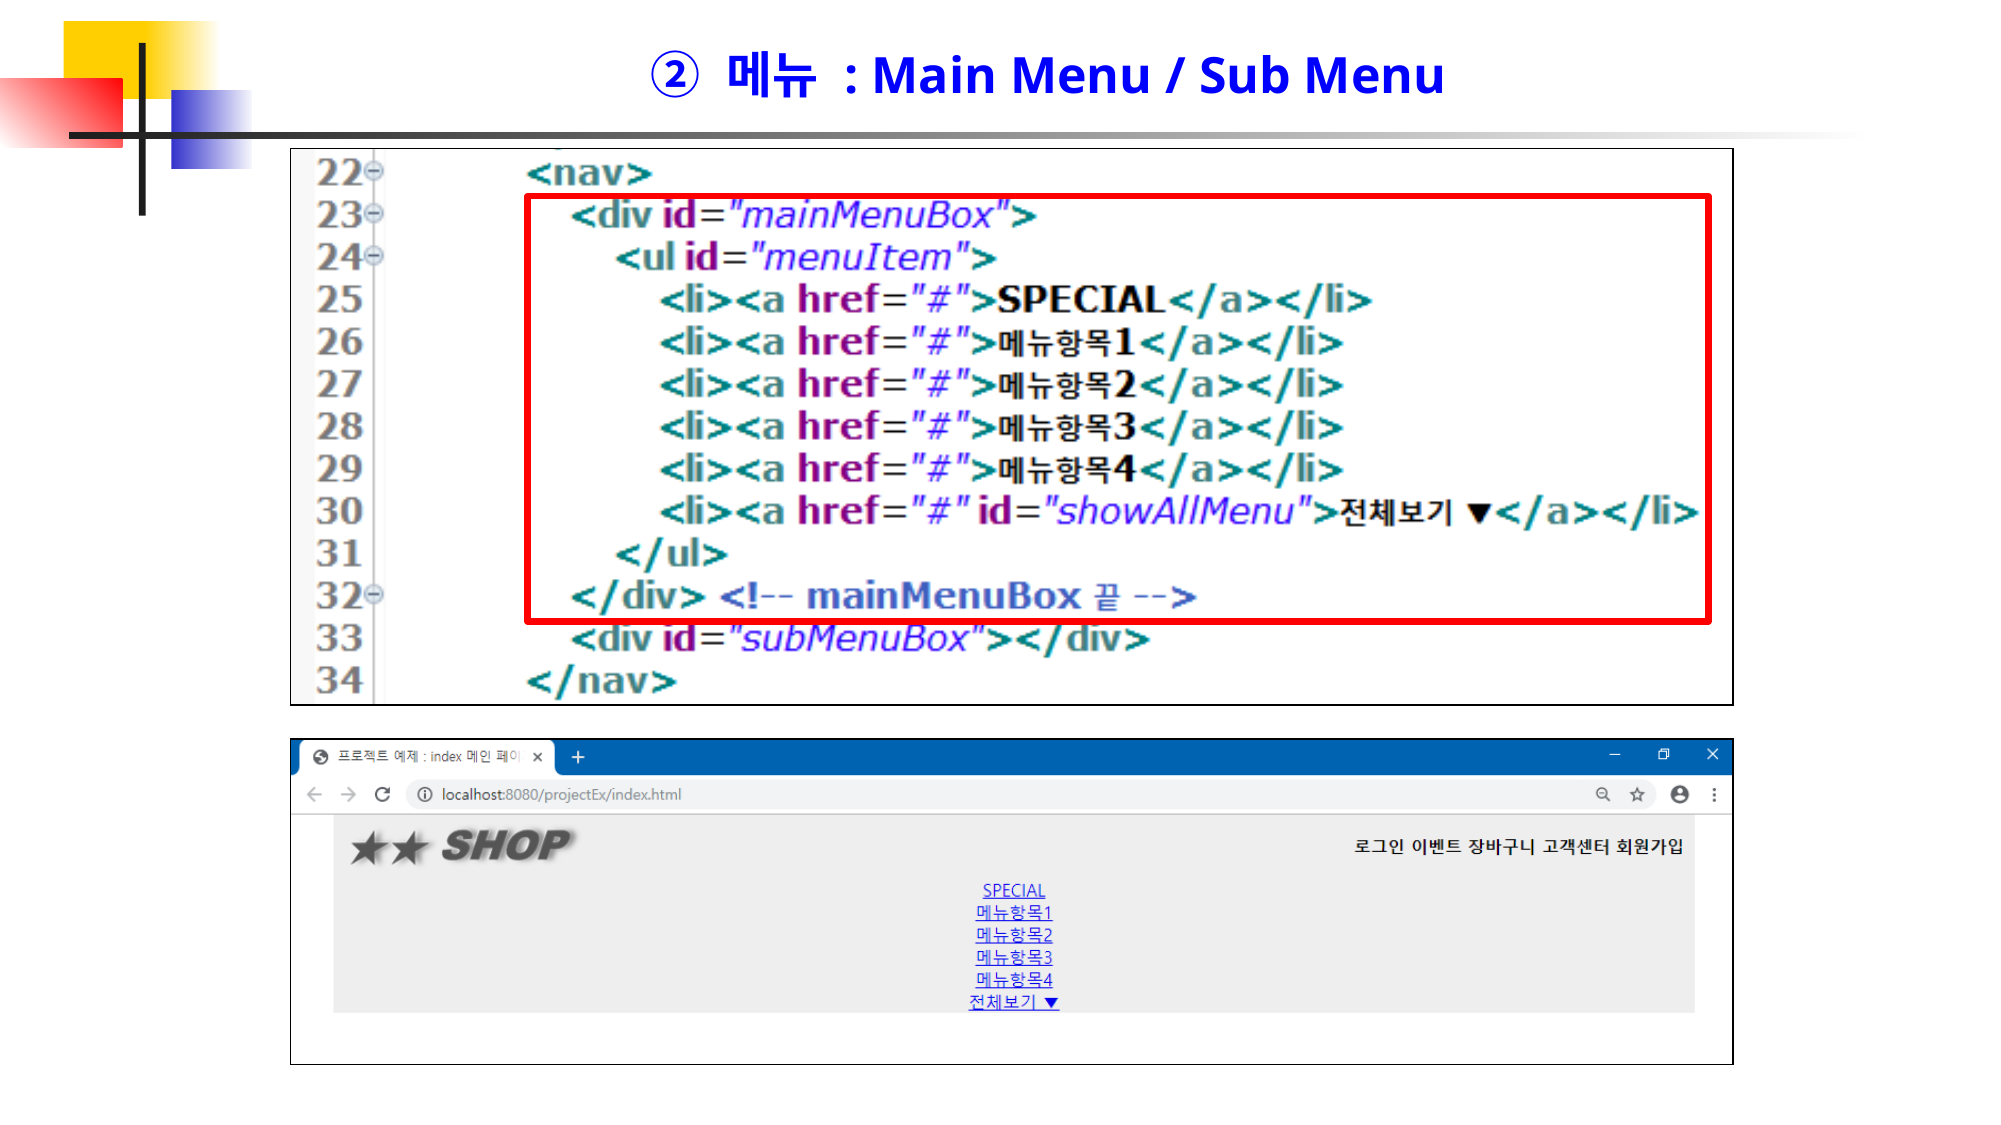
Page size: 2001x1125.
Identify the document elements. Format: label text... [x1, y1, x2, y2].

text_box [290, 148, 1733, 705]
picture [290, 739, 1733, 1065]
text_box ② 메뉴 : Main Menu / Sub Menu [635, 35, 1462, 111]
